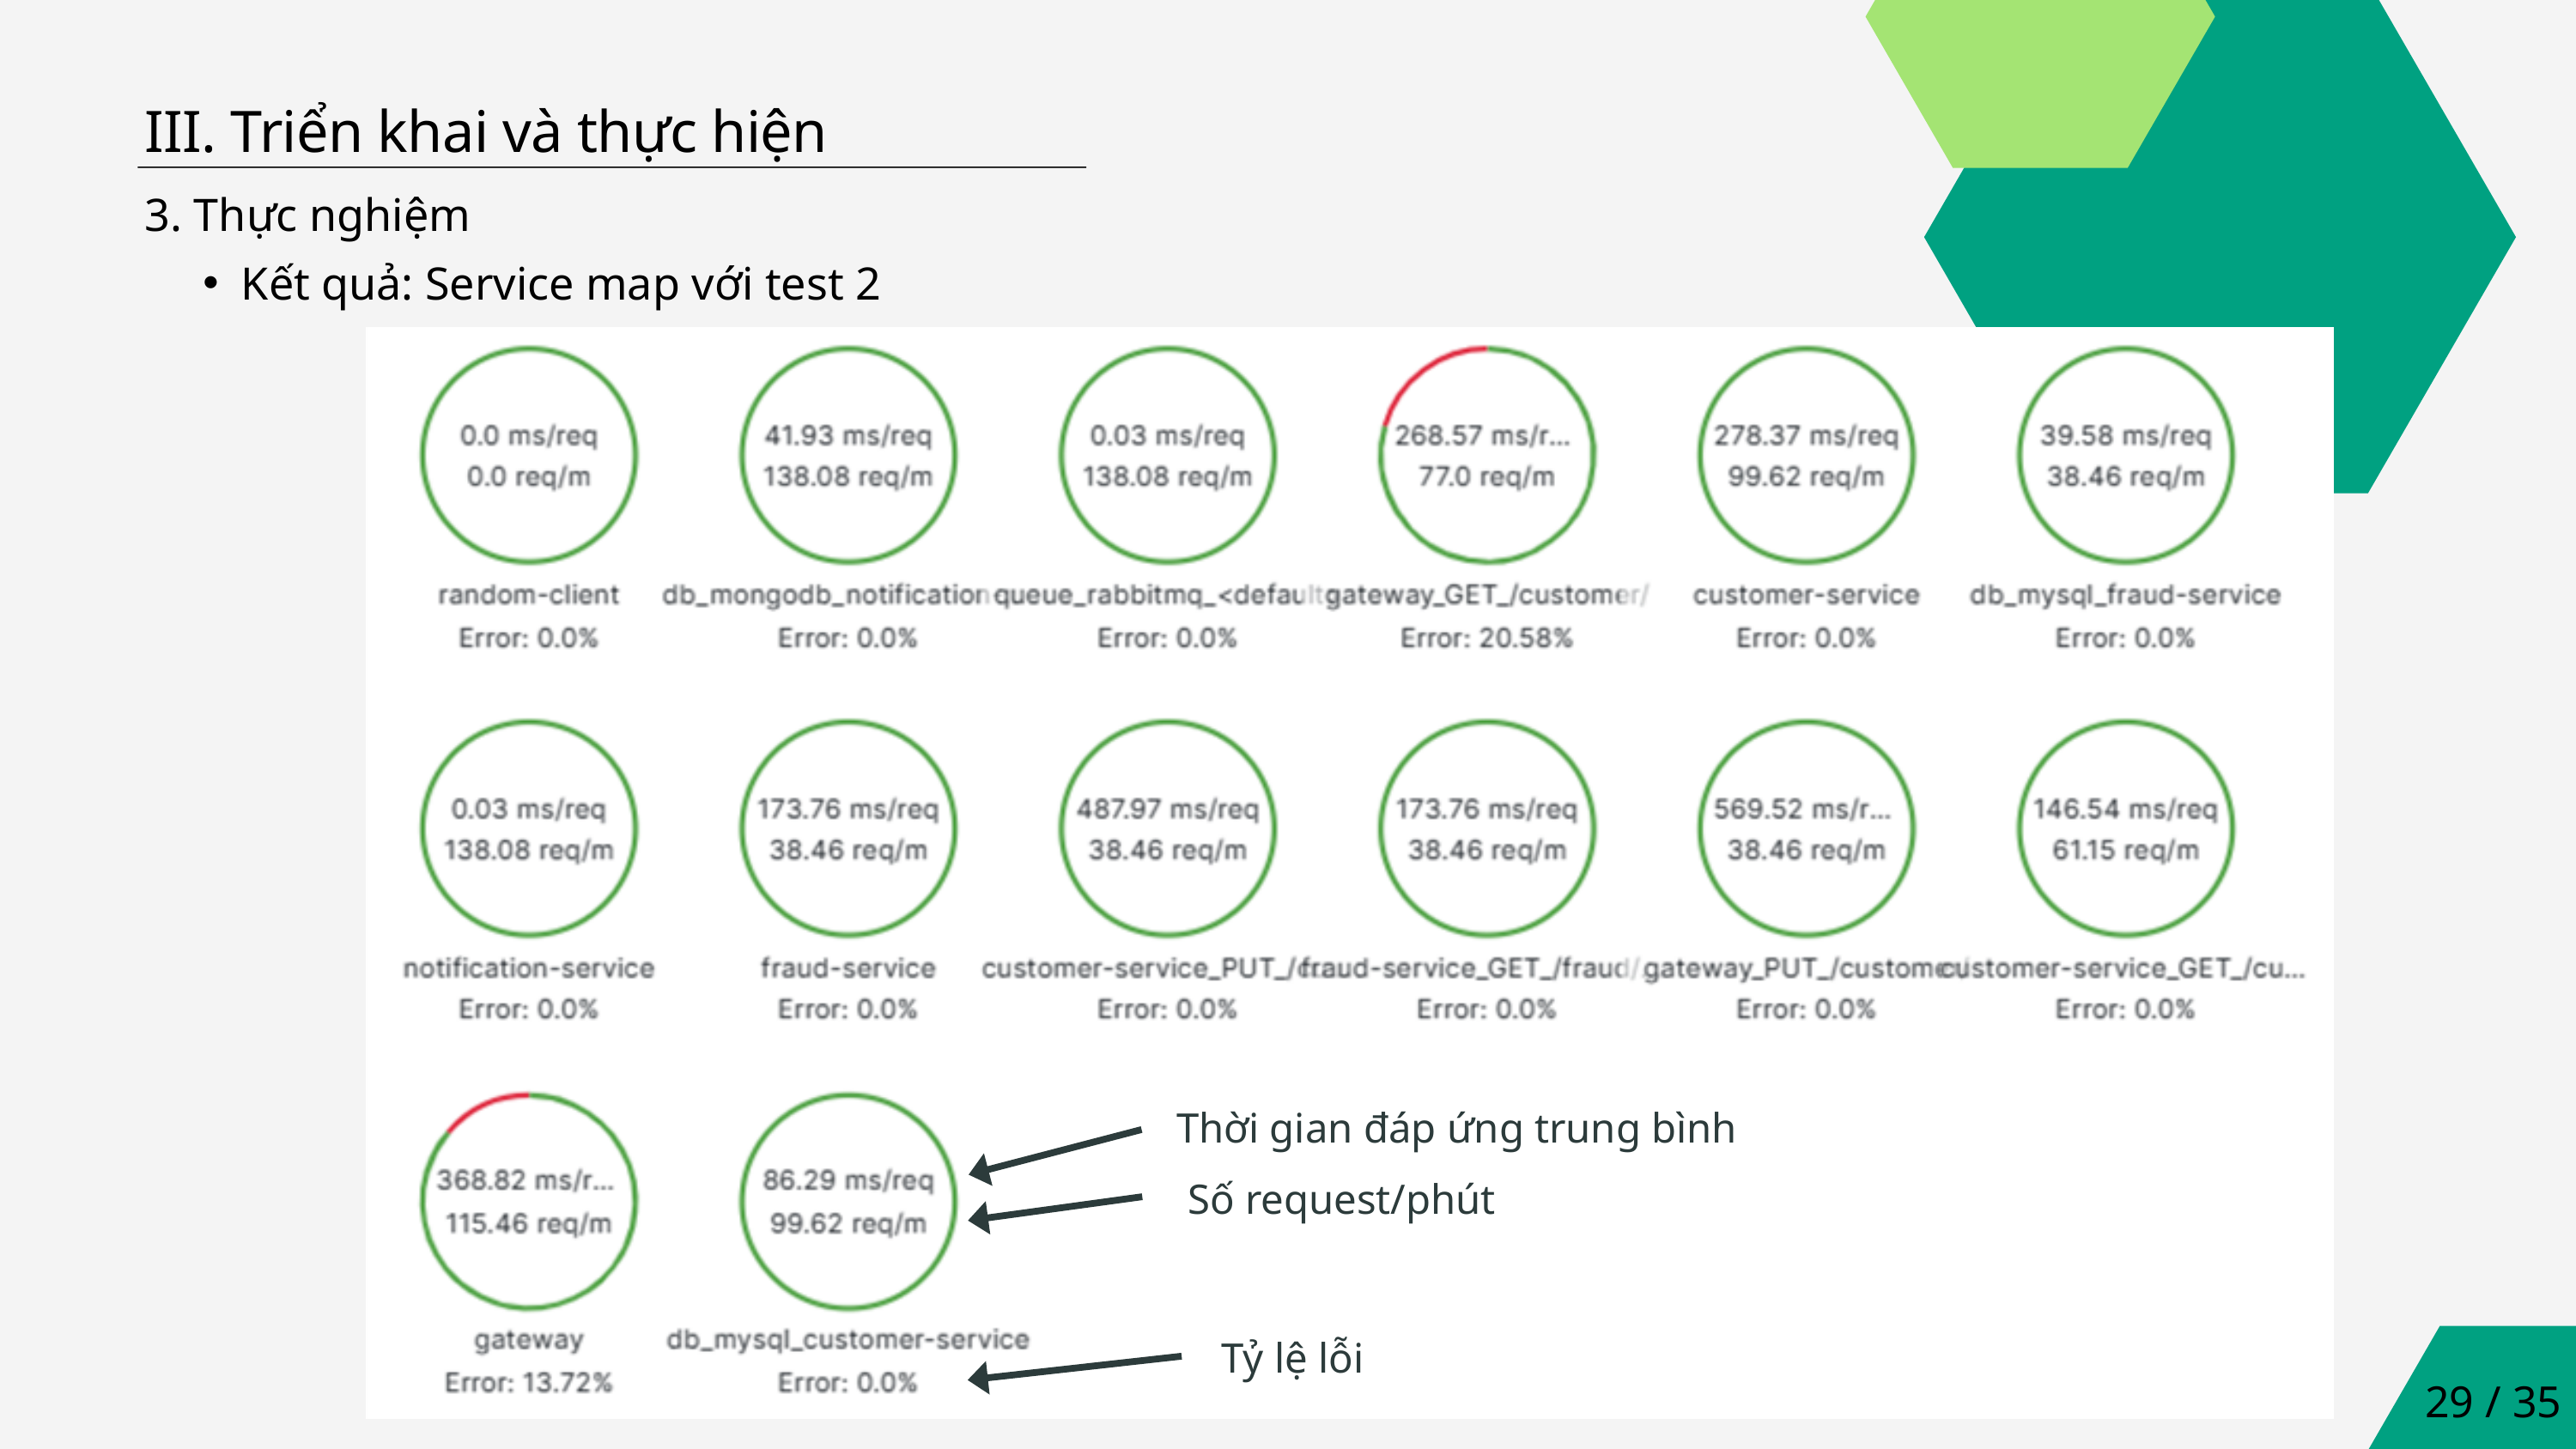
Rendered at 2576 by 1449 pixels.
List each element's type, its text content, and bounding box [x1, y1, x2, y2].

text_box III. Triển khai và thực hiện [144, 94, 1789, 164]
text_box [365, 327, 2335, 1419]
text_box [1923, 0, 2517, 494]
text_box 3. Thực nghiệm [144, 177, 587, 240]
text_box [2338, 1325, 2576, 1449]
text_box Kết quả: Service map với test 2 [165, 246, 1407, 310]
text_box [1865, 0, 2215, 168]
